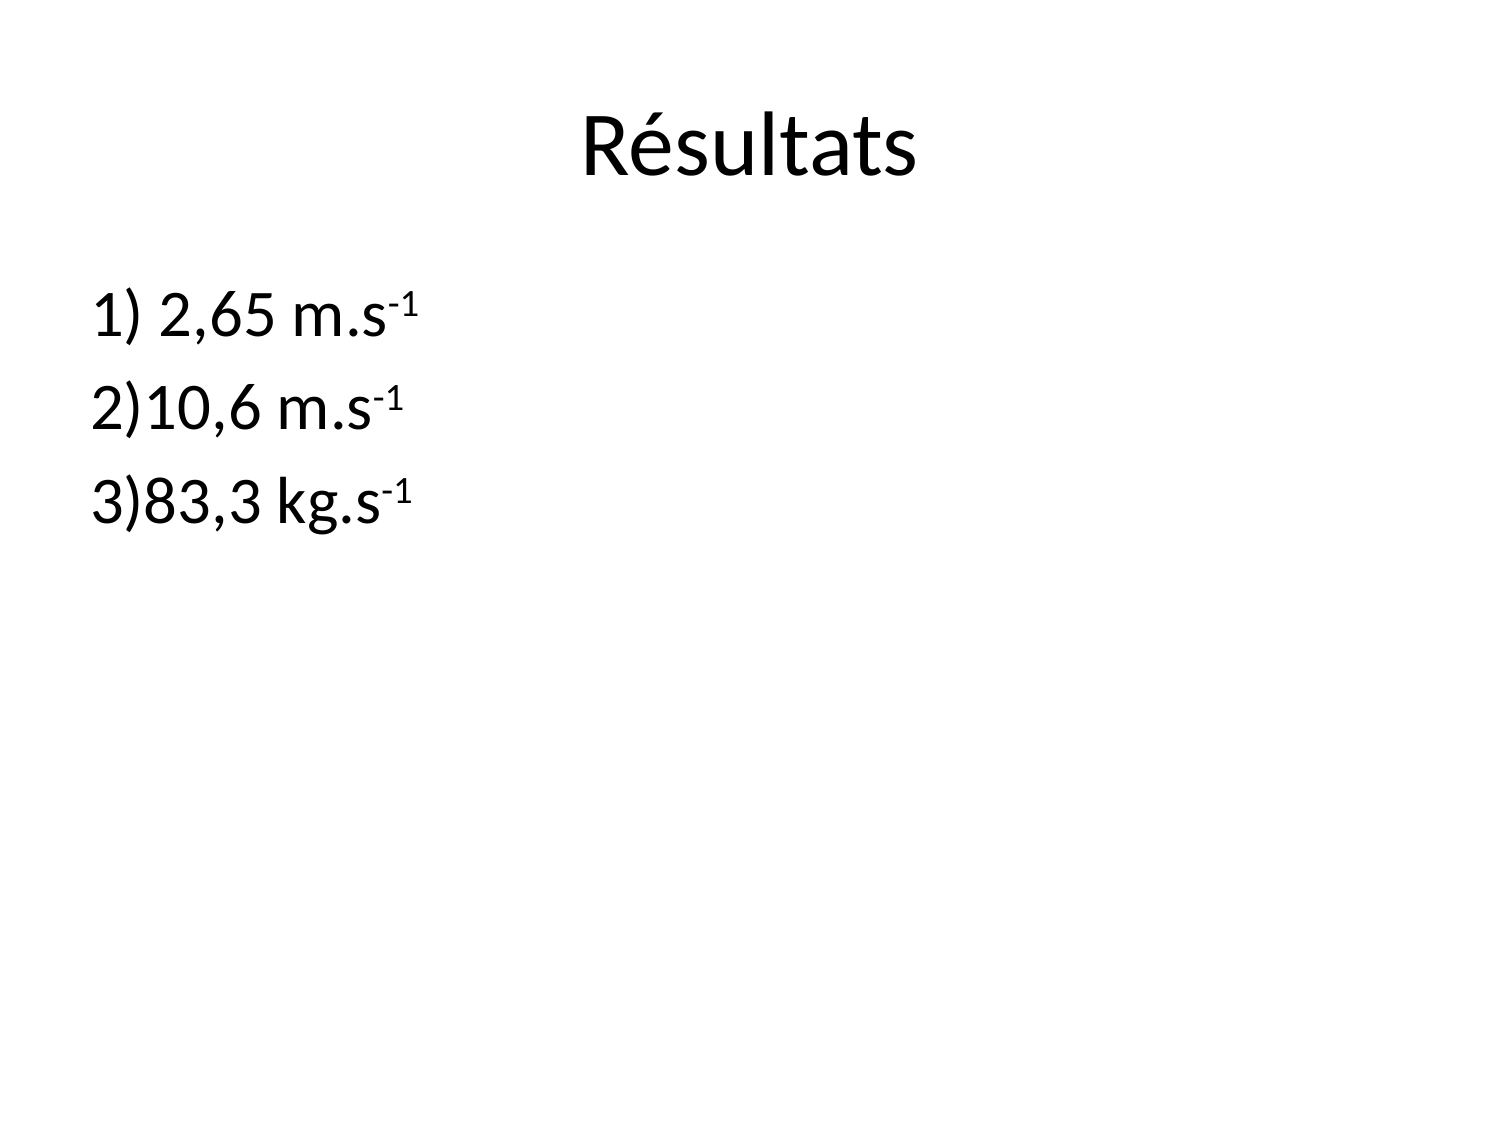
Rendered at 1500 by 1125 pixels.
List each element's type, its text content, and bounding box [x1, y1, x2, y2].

list 1) 2,65 m.s-1 2)10,6 m.s-1 3)83,3 kg.s-1 [75, 262, 1425, 598]
title Résultats [75, 45, 1425, 233]
